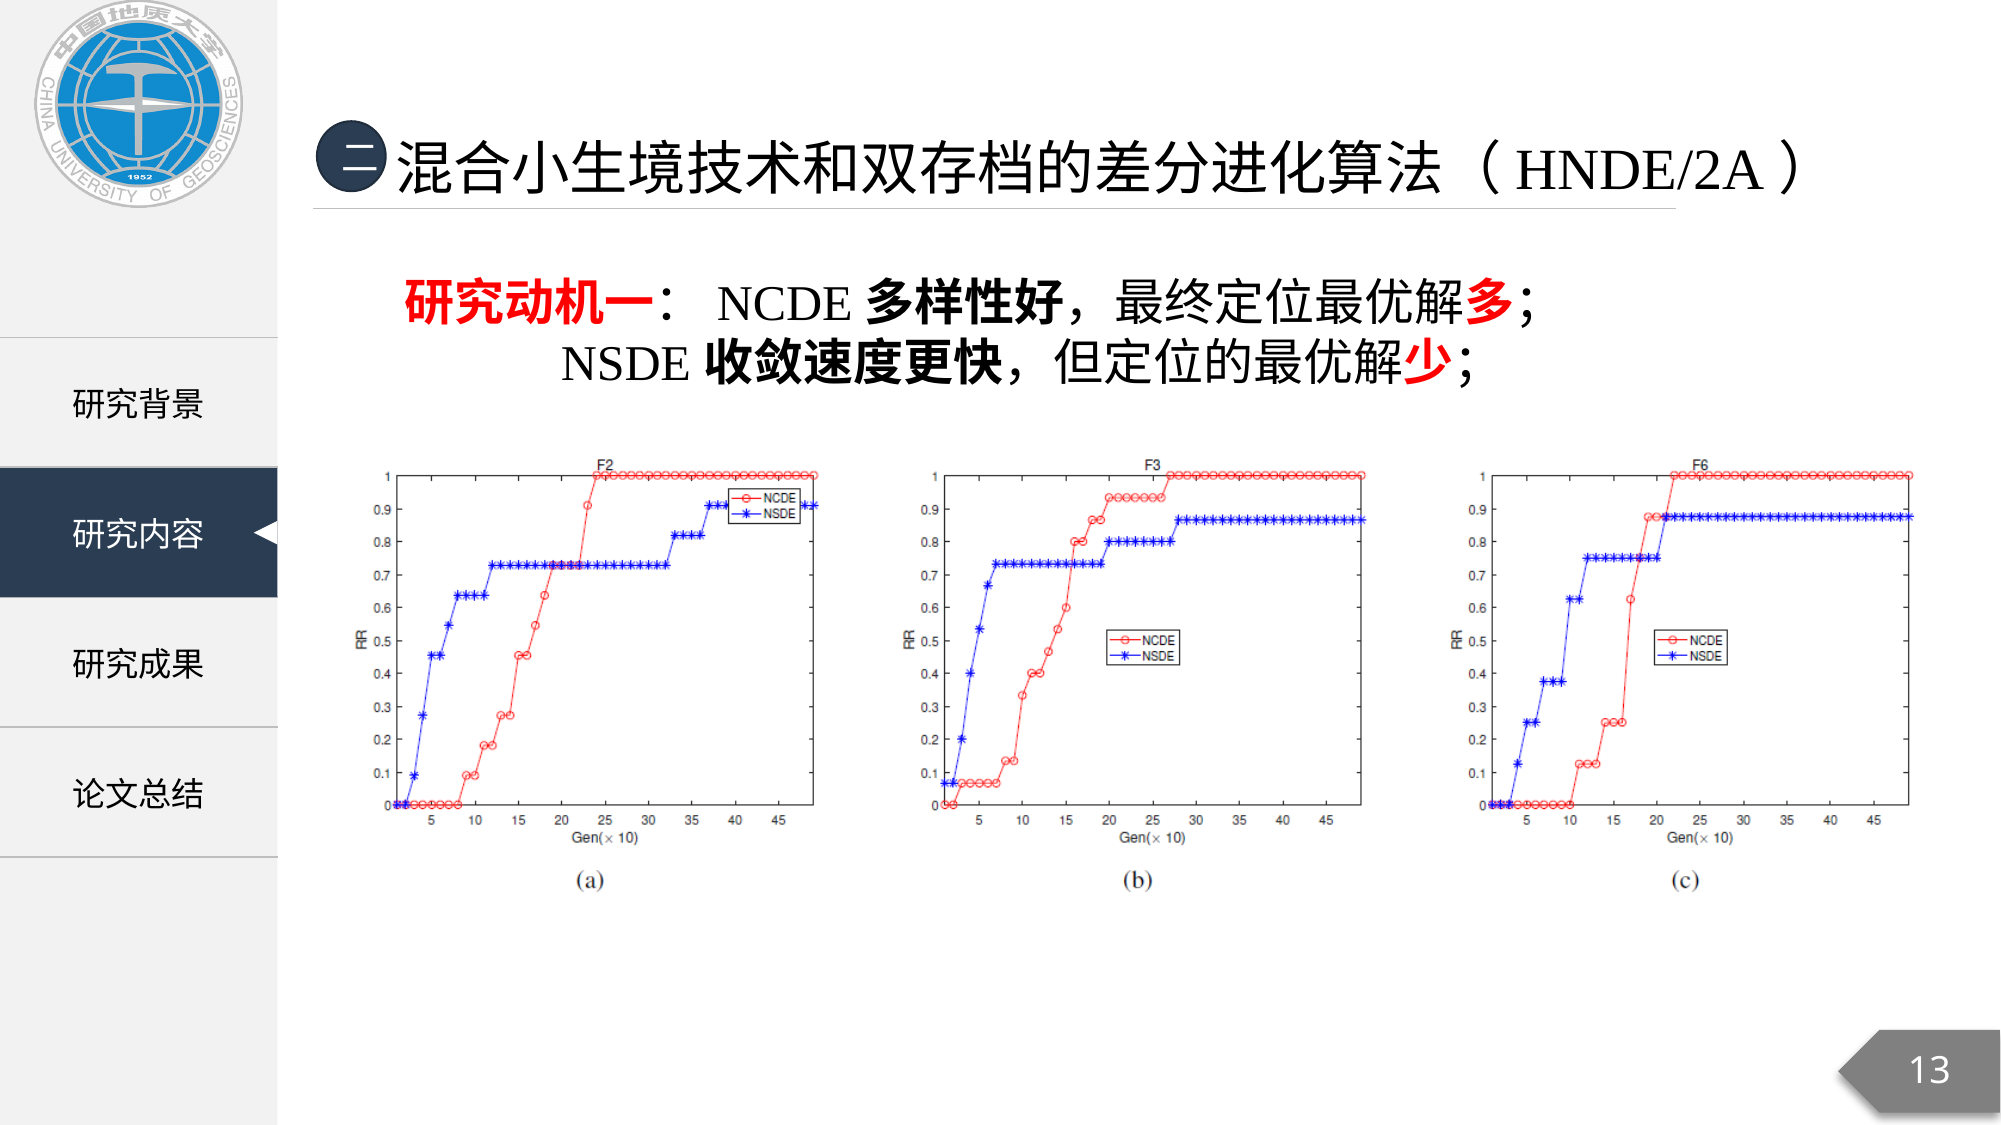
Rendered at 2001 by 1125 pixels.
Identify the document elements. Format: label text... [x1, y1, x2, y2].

text_box 二 [315, 120, 387, 193]
text_box 研究动机一：NCDE多样性好，最终定位最优解多； NSDE收敛速度更快，但定位的最优解少； [390, 263, 1580, 399]
text_box 混合小生境技术和双存档的差分进化算法（HNDE/2A） [380, 88, 1852, 209]
picture [351, 438, 1969, 905]
picture [34, 0, 243, 208]
